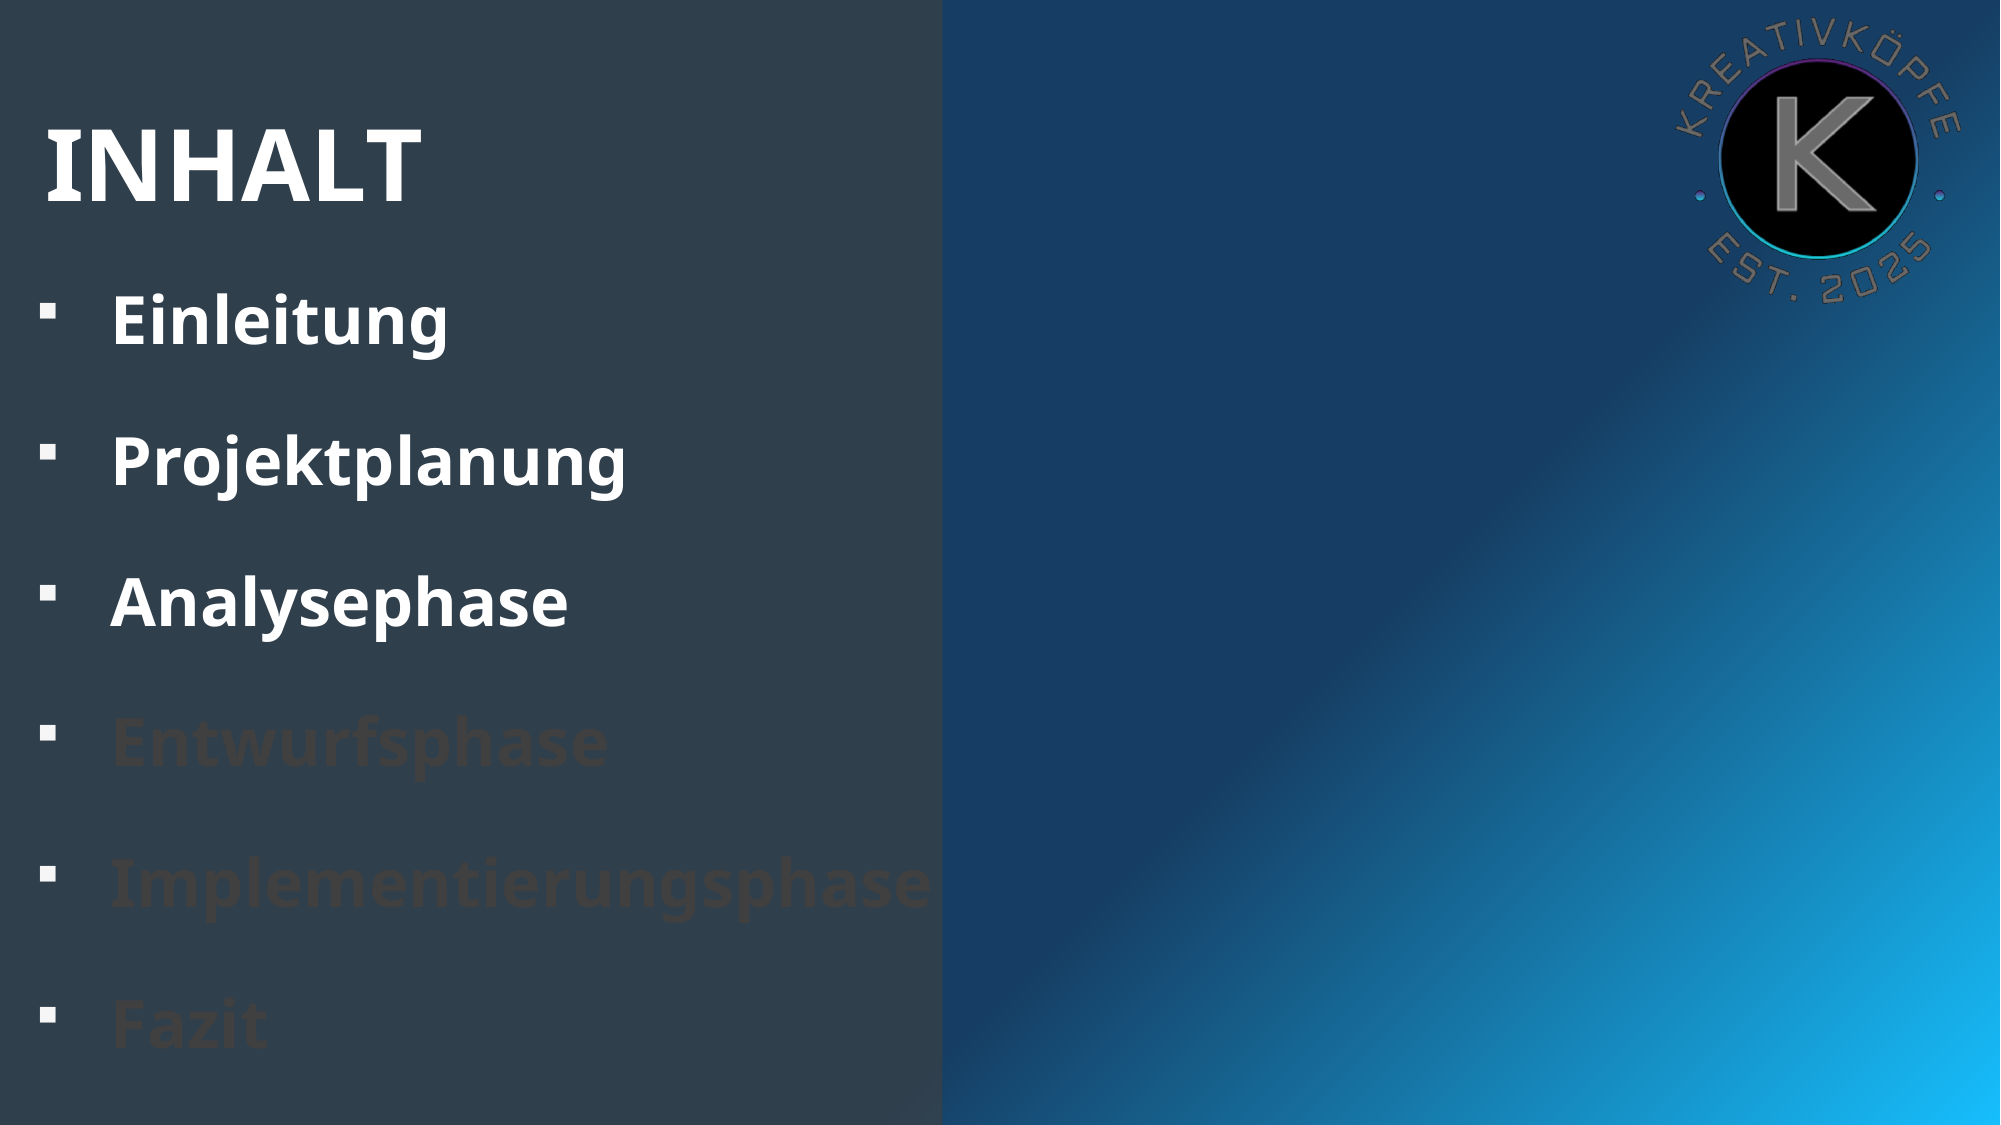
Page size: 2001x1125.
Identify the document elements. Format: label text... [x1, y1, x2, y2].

text_box Einleitung Projektplanung Analysephase Entwurfsphase Implementierungsphase Fazit [20, 230, 949, 1069]
text_box [0, 0, 943, 1125]
text_box INHALT [30, 94, 438, 229]
picture [1661, 14, 1976, 310]
